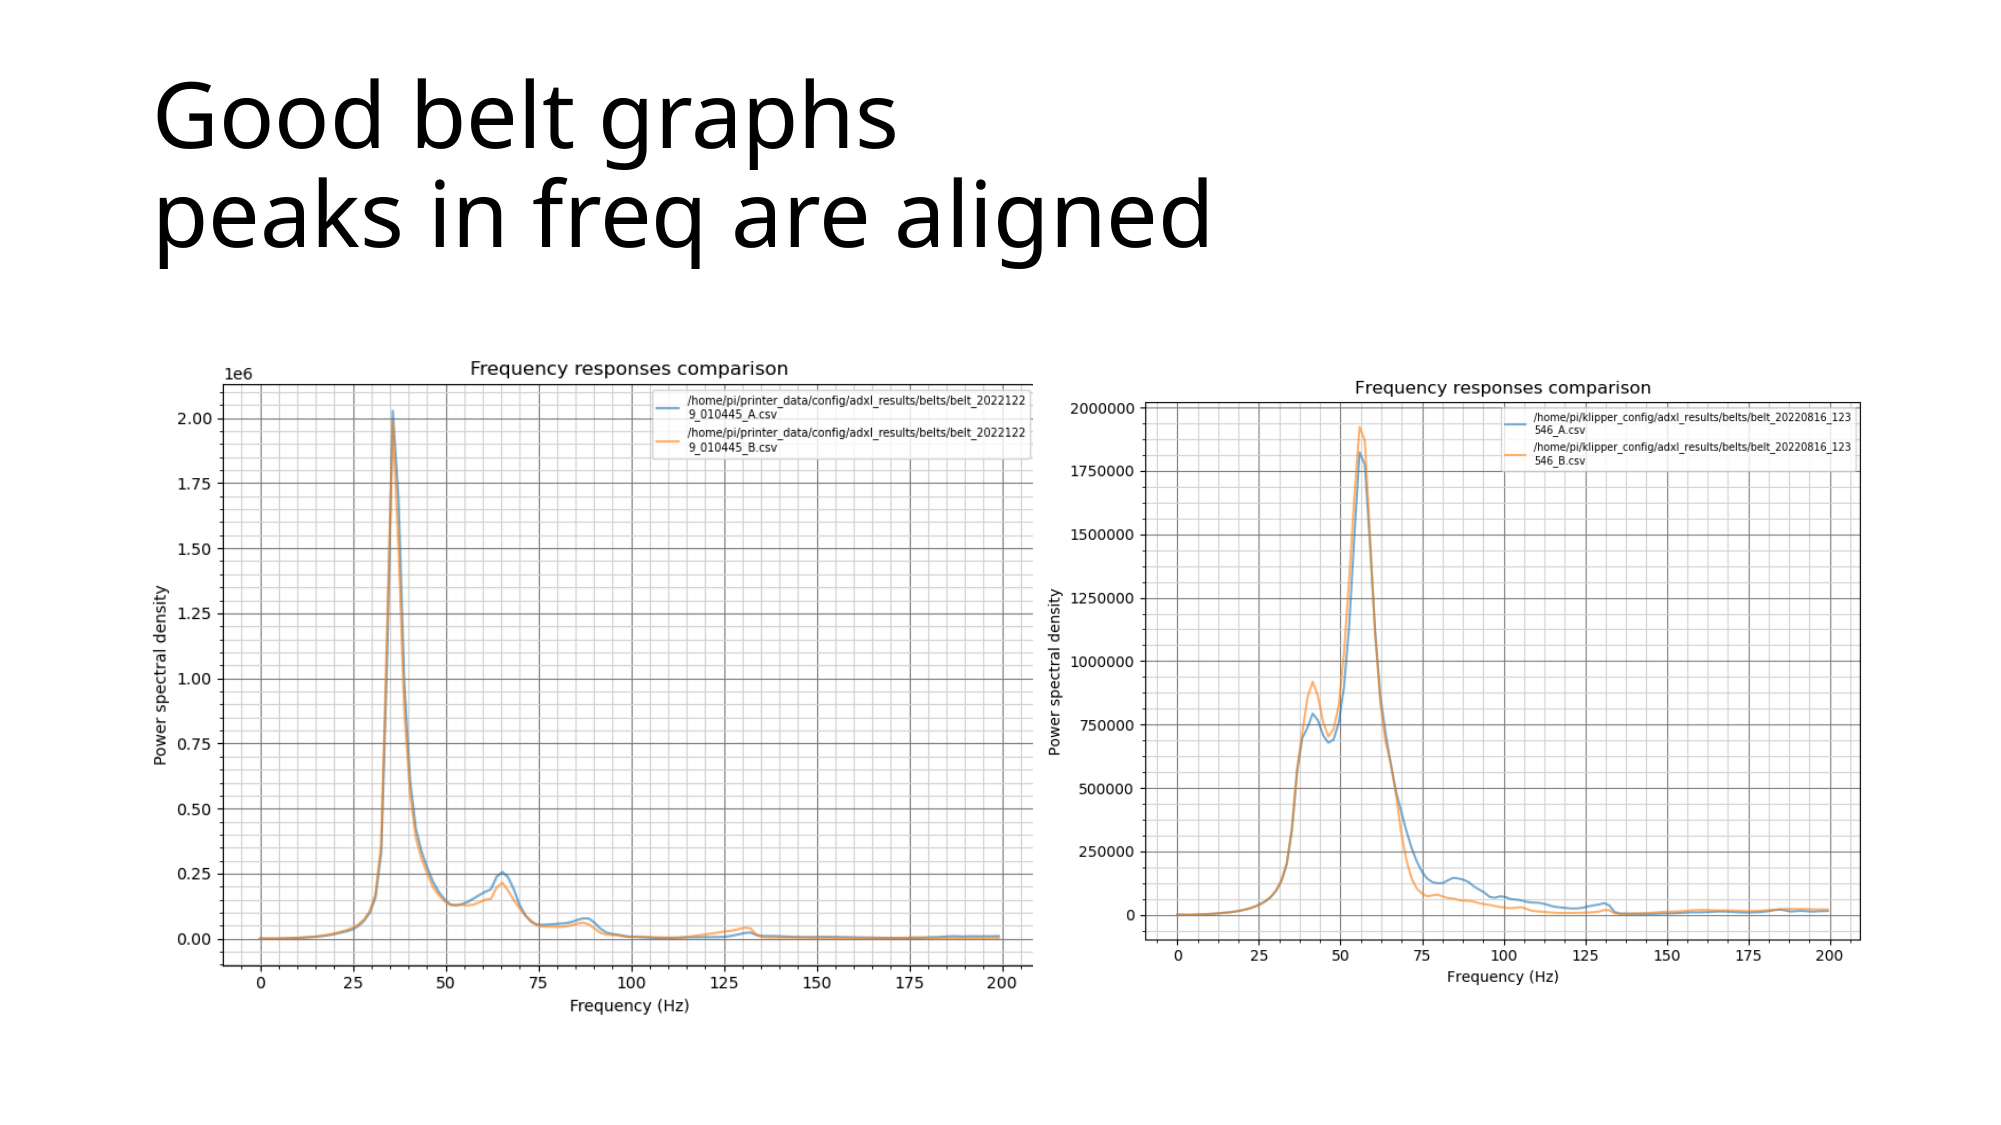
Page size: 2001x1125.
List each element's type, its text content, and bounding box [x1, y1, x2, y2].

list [1033, 365, 1880, 1001]
picture [137, 344, 1053, 1032]
title Good belt graphs peaks in freq are aligned [137, 59, 1863, 278]
